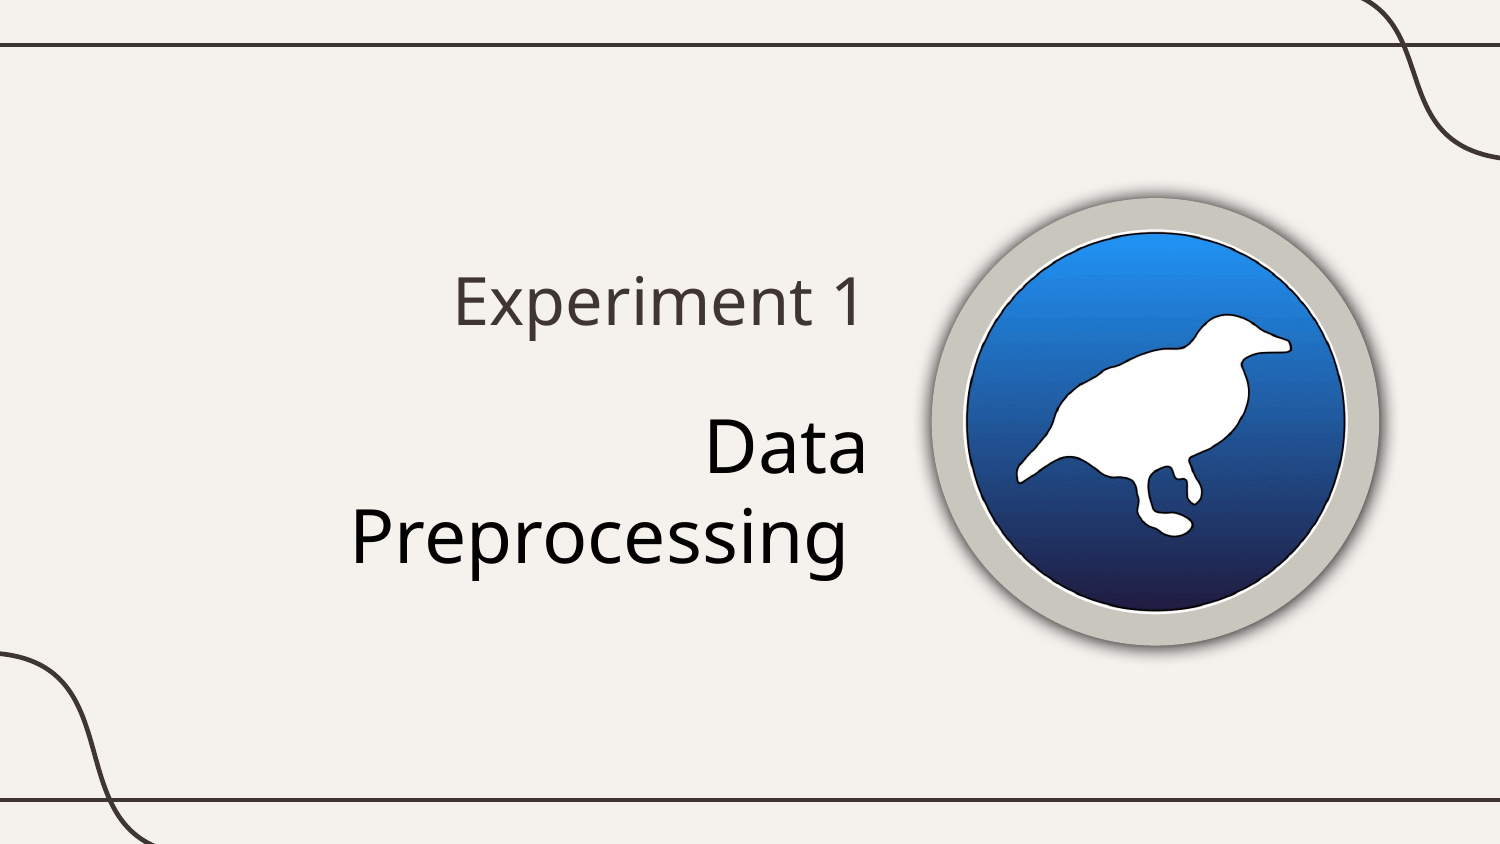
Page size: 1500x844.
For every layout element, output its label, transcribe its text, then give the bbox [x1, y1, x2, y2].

picture [947, 213, 1364, 631]
title Data Preprocessing [209, 383, 885, 517]
title Experiment 1 [397, 243, 885, 404]
